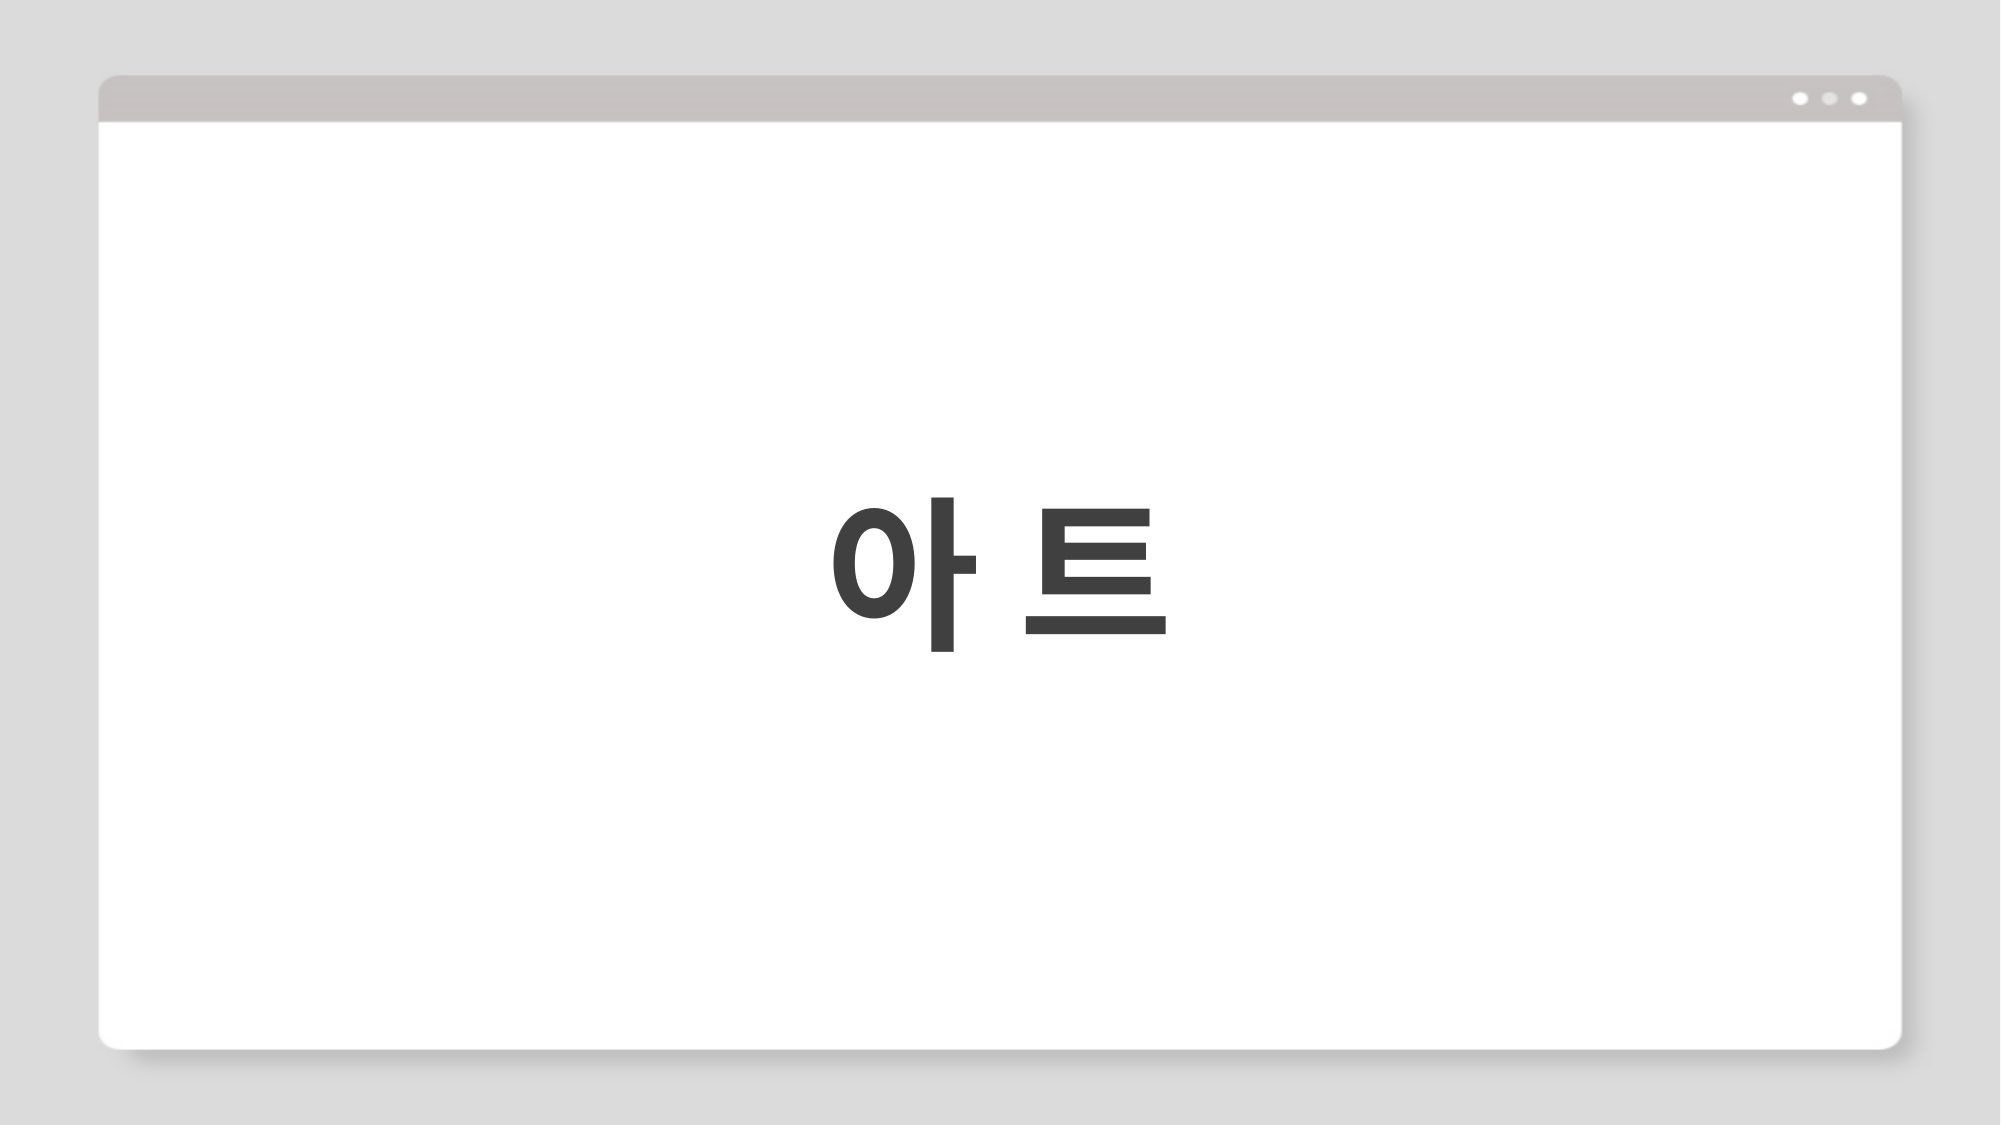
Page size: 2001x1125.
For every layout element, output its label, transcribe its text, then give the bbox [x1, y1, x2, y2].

text_box 아 트 [527, 461, 1473, 680]
picture [0, 0, 2001, 1125]
